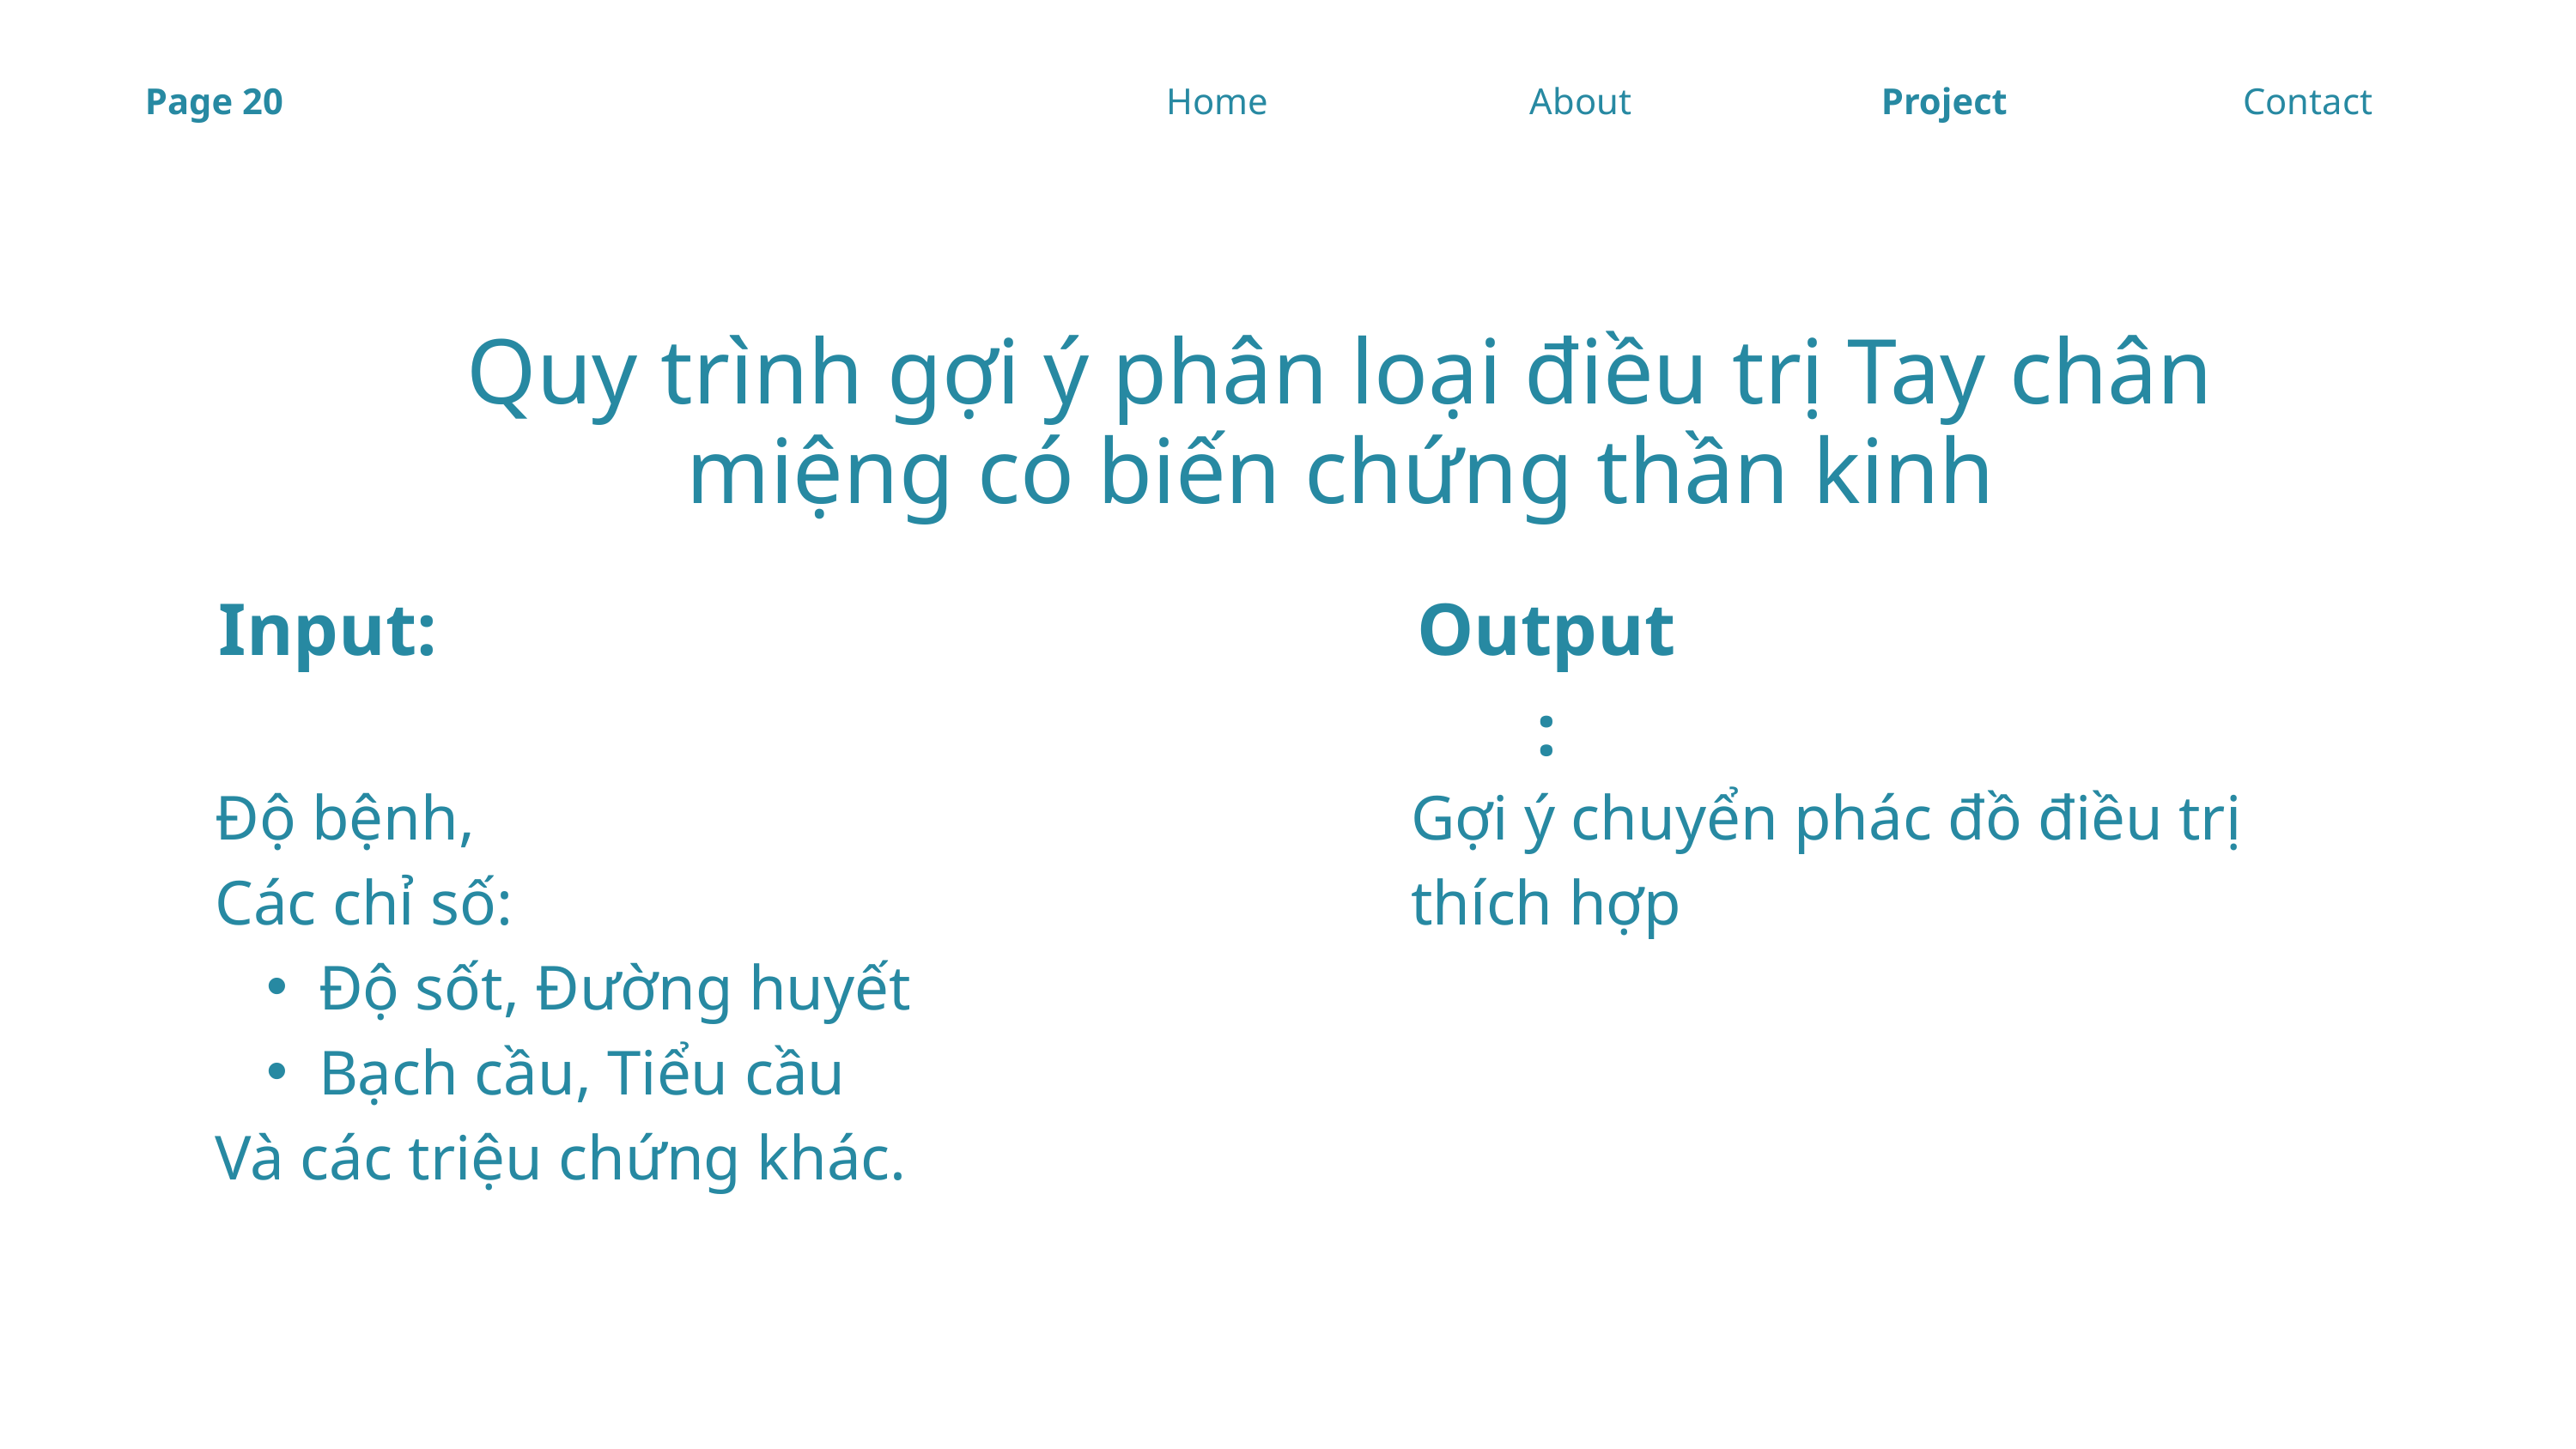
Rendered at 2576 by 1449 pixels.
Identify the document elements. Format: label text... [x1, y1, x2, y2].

text_box Project [1820, 71, 2068, 122]
text_box Gợi ý chuyển phác đồ điều trị thích hợp [1411, 767, 2361, 937]
text_box Page 20 [144, 71, 392, 122]
text_box About [1457, 71, 1704, 122]
text_box Input: [215, 569, 441, 670]
text_box Home [1094, 71, 1341, 122]
text_box Độ bệnh, Các chỉ số: Độ sốt, Đường huyết Bạch cầu, Tiểu cầu Và các triệu chứng khác. [215, 767, 1165, 1192]
text_box Output: [1411, 569, 1682, 767]
text_box Quy trình gợi ý phân loại điều trị Tay chân miệng có biến chứng thần kinh [457, 322, 2225, 522]
text_box Contact [2184, 71, 2432, 122]
